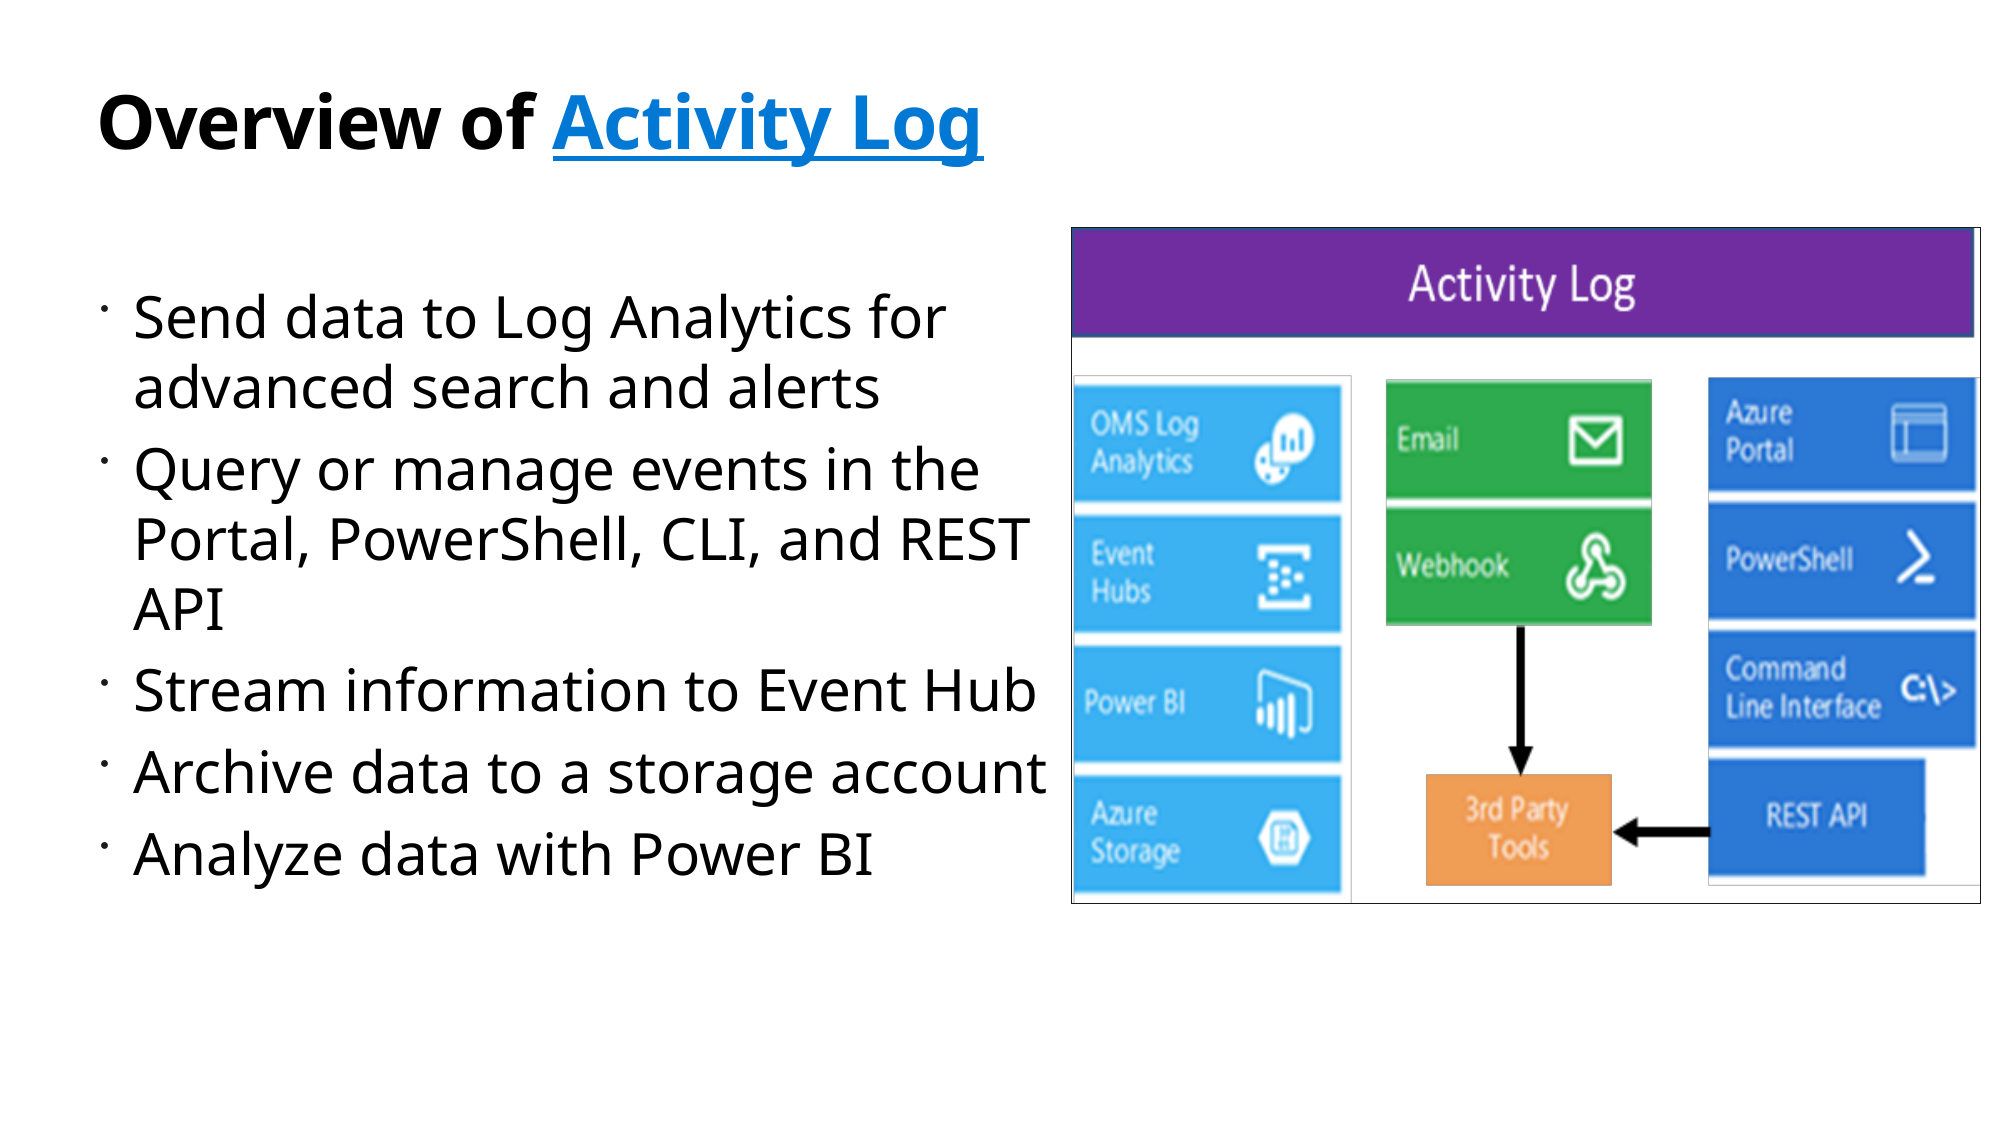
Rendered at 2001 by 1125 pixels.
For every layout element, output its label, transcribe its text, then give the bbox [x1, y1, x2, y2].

title Overview of Activity Log [96, 75, 1904, 166]
list Send data to Log Analytics for advanced search and alerts Query or manage events in the Portal, PowerShell, CLI, and REST API Stream information to Event Hub Archive data to a storage account Analyze data with Power BI [95, 280, 1071, 832]
picture [1071, 227, 1982, 905]
